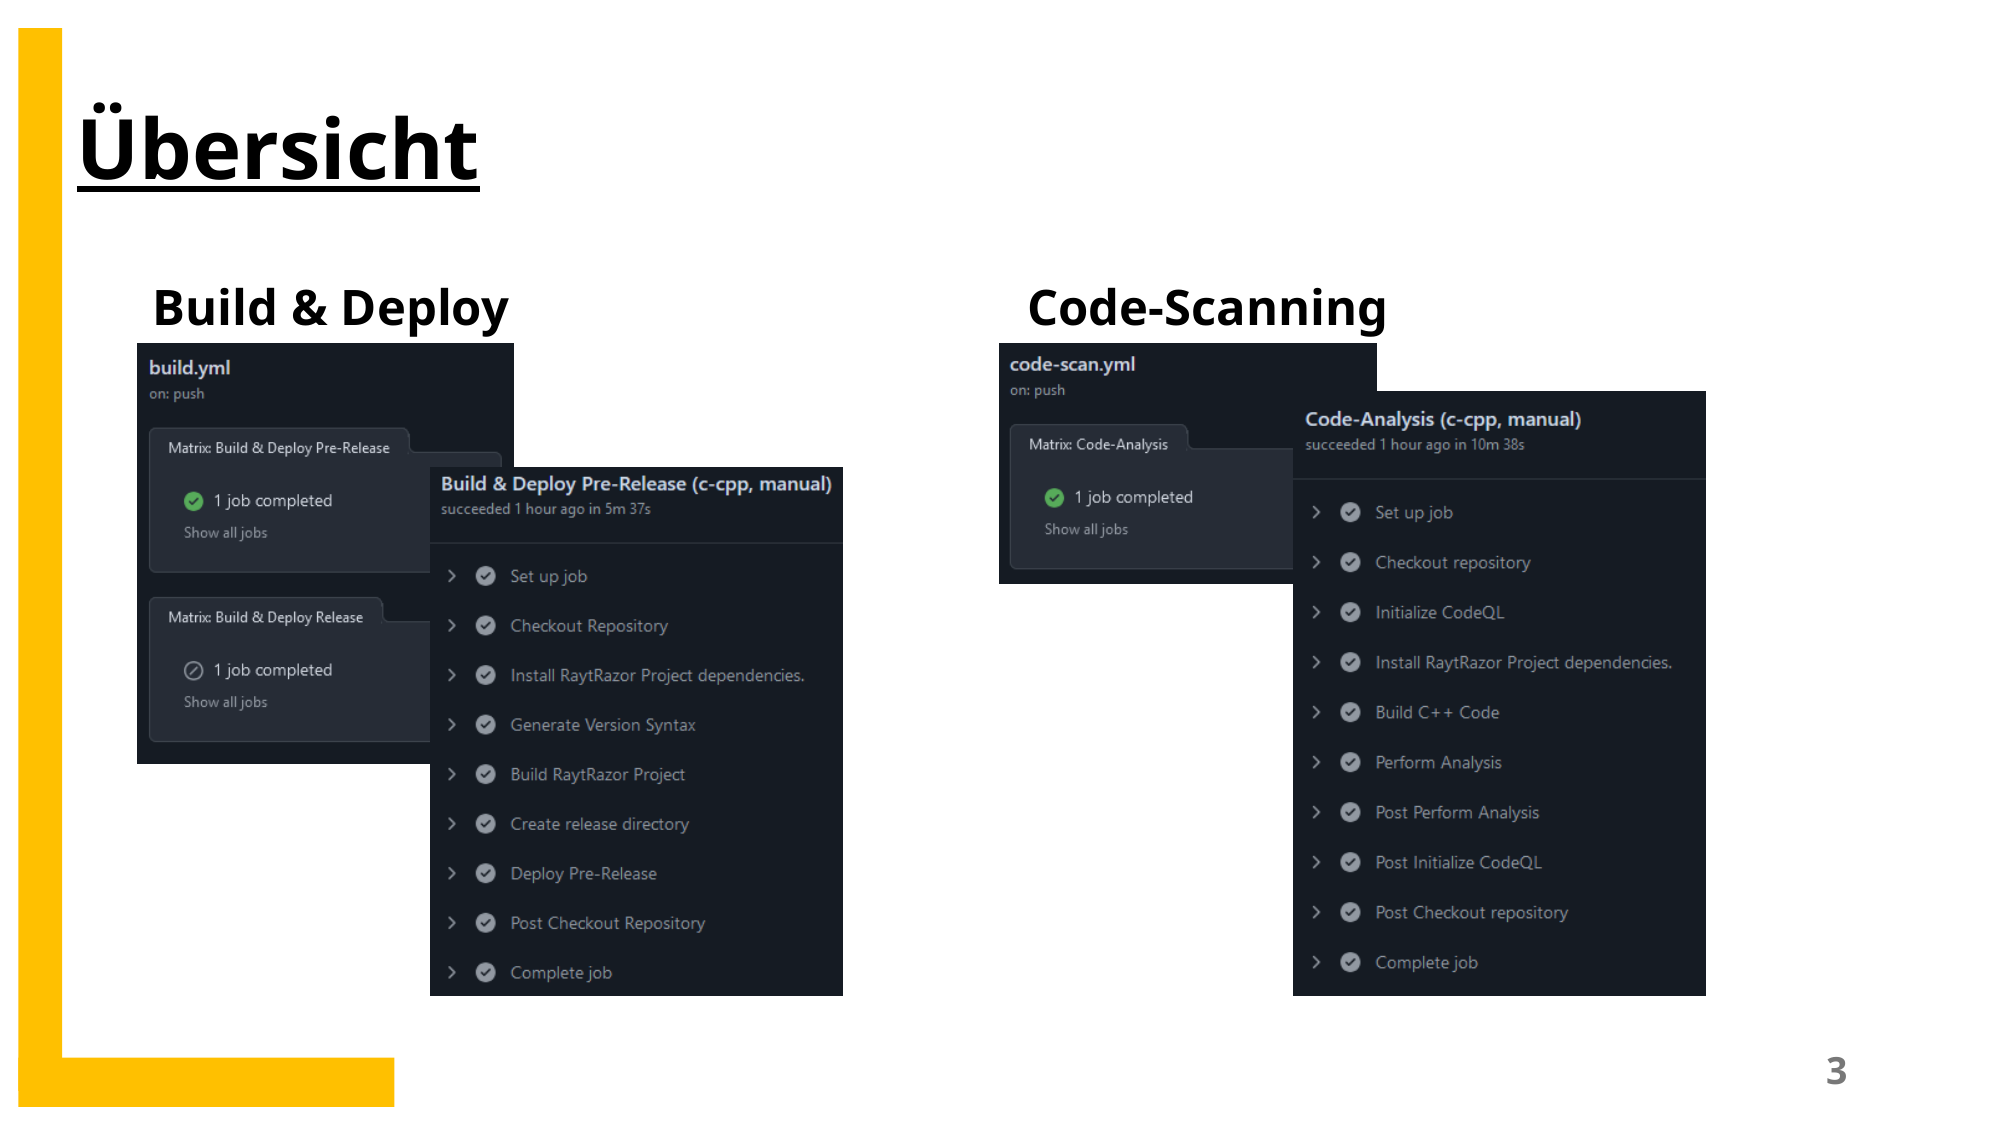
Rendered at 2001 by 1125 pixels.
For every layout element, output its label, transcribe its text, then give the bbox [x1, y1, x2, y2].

list Build & Deploy [137, 275, 984, 344]
slide_number 3 [1412, 1042, 1863, 1103]
text_box Übersicht [62, 88, 992, 204]
text_box [17, 1056, 396, 1108]
text_box [17, 26, 64, 1056]
picture [136, 343, 843, 997]
list Code-Scanning [1012, 275, 1863, 344]
picture [999, 343, 1707, 996]
